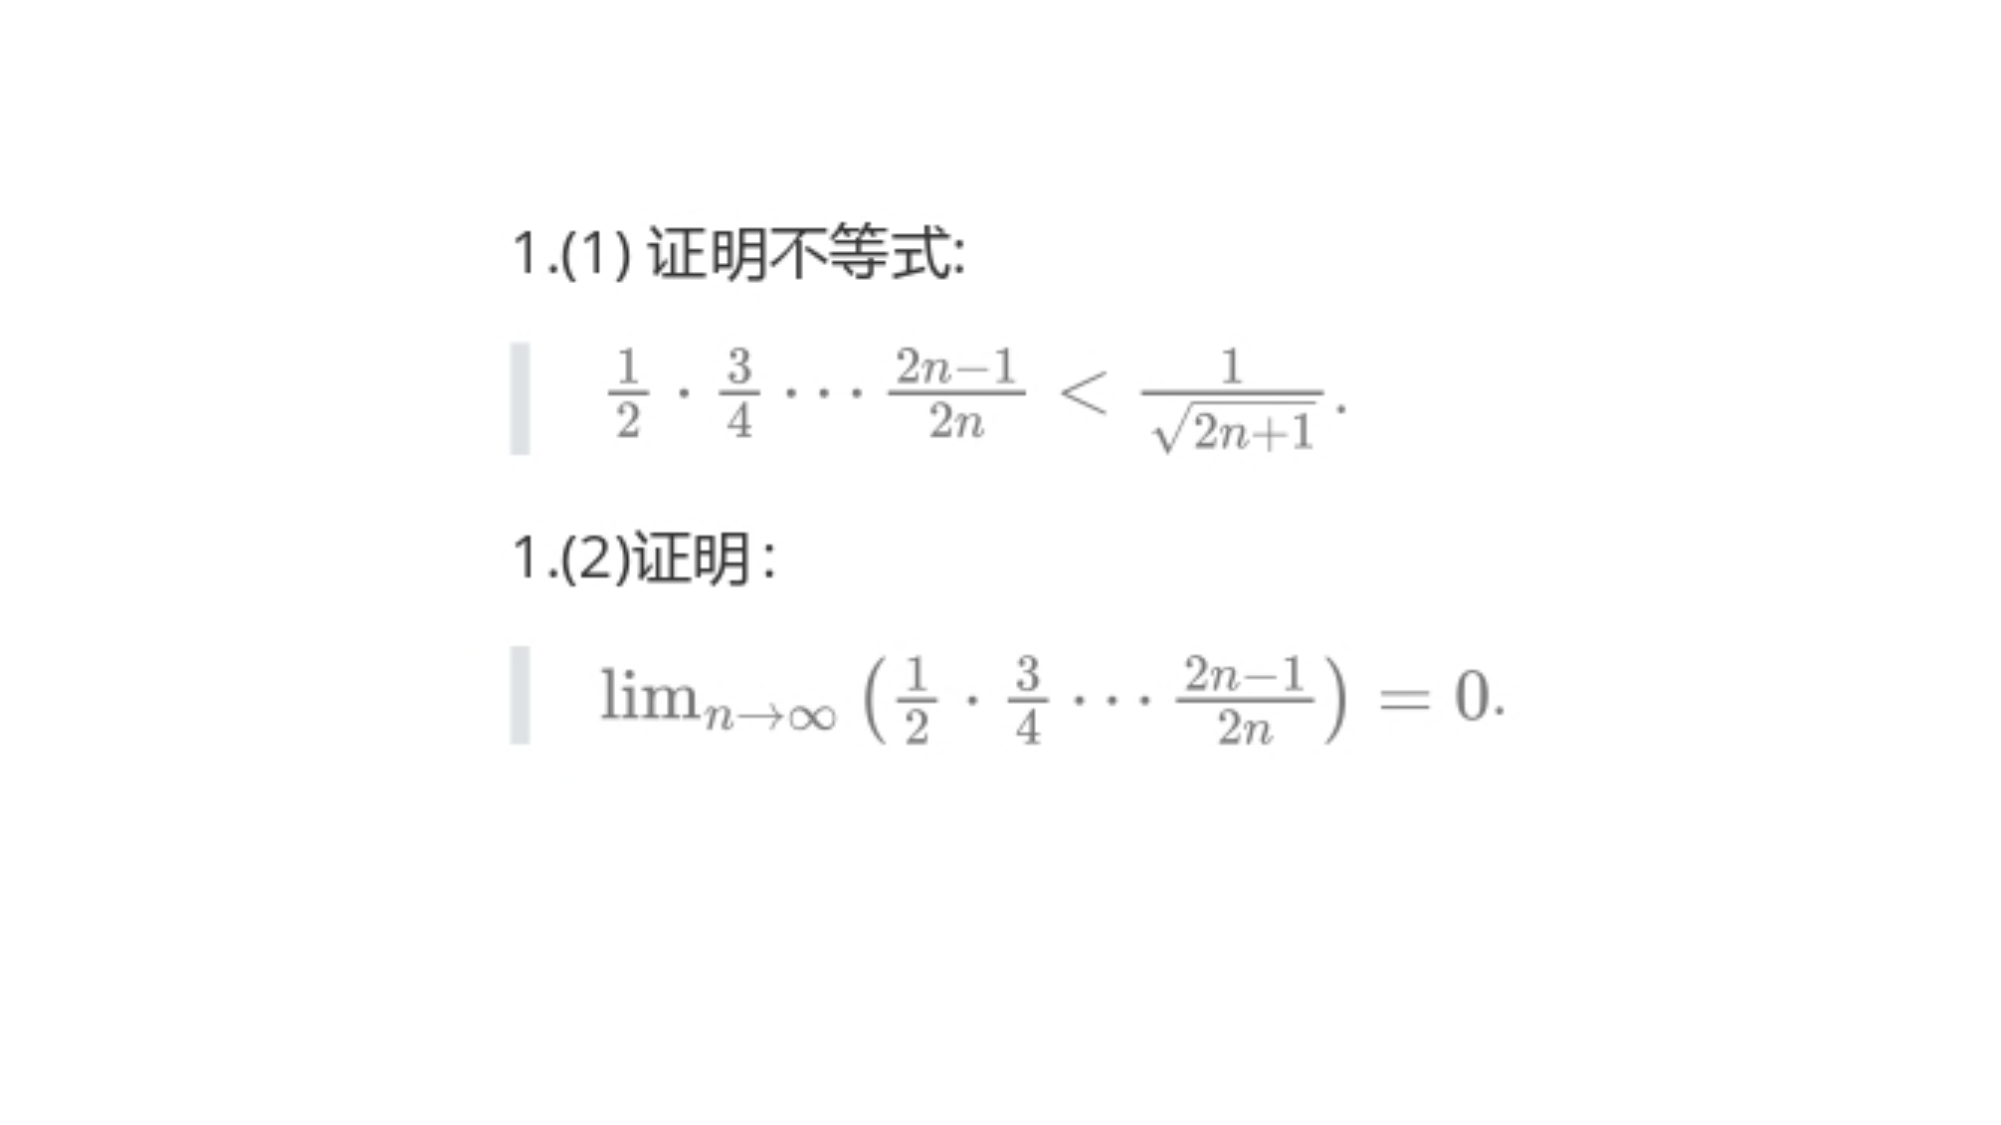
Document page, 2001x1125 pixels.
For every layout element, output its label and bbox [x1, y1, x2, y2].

picture [373, 189, 1626, 936]
